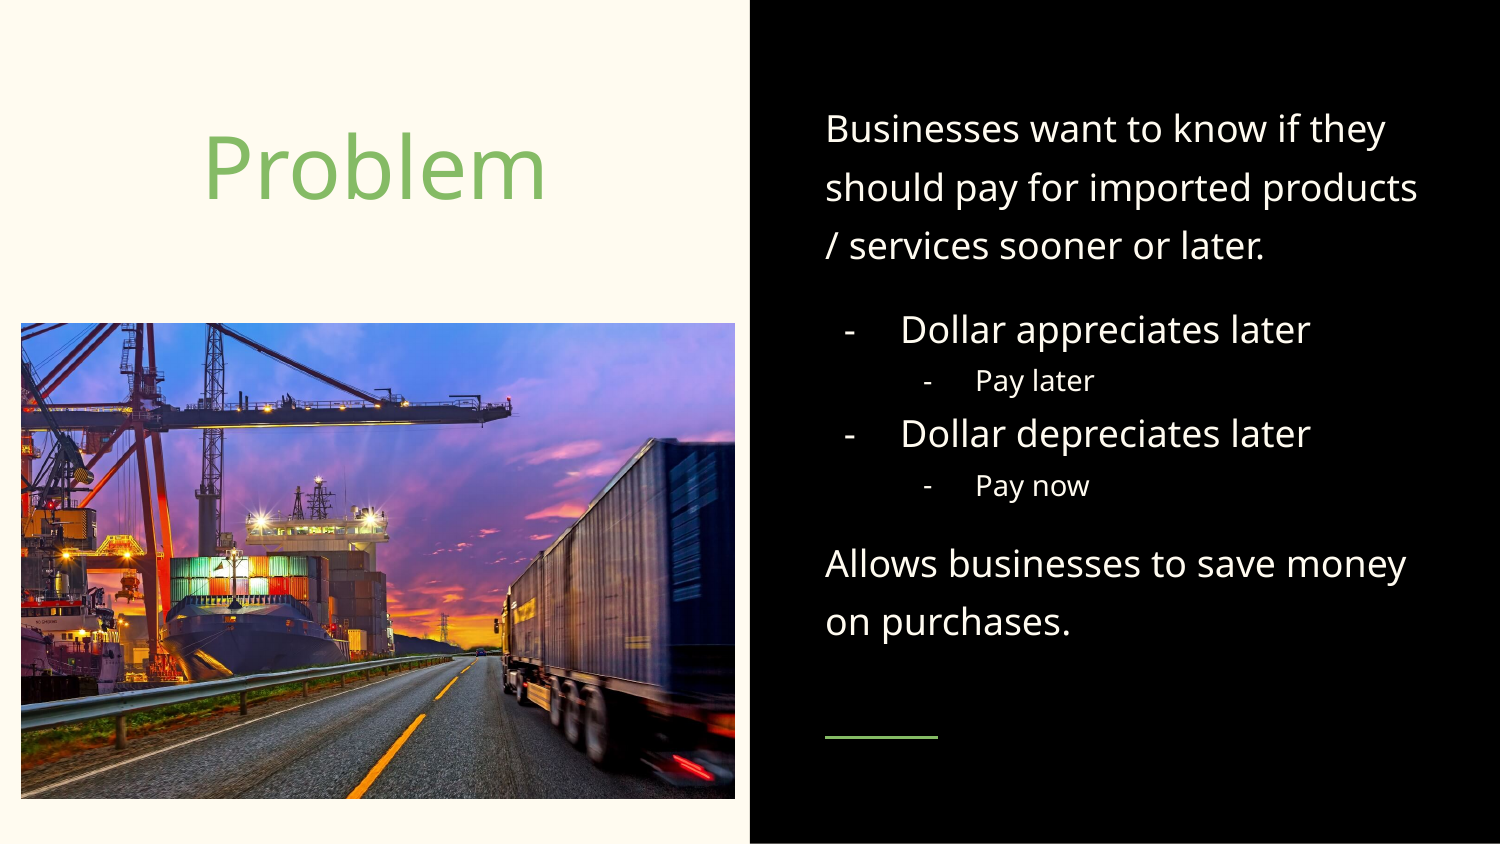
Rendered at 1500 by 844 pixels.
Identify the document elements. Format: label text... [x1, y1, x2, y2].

list Businesses want to know if they should pay for imported products / services sooner or later. Dollar appreciates later Pay later Dollar depreciates later Pay now Allows businesses to save money on purchases. [810, 16, 1440, 725]
picture [21, 323, 735, 800]
title Problem [43, 21, 708, 241]
